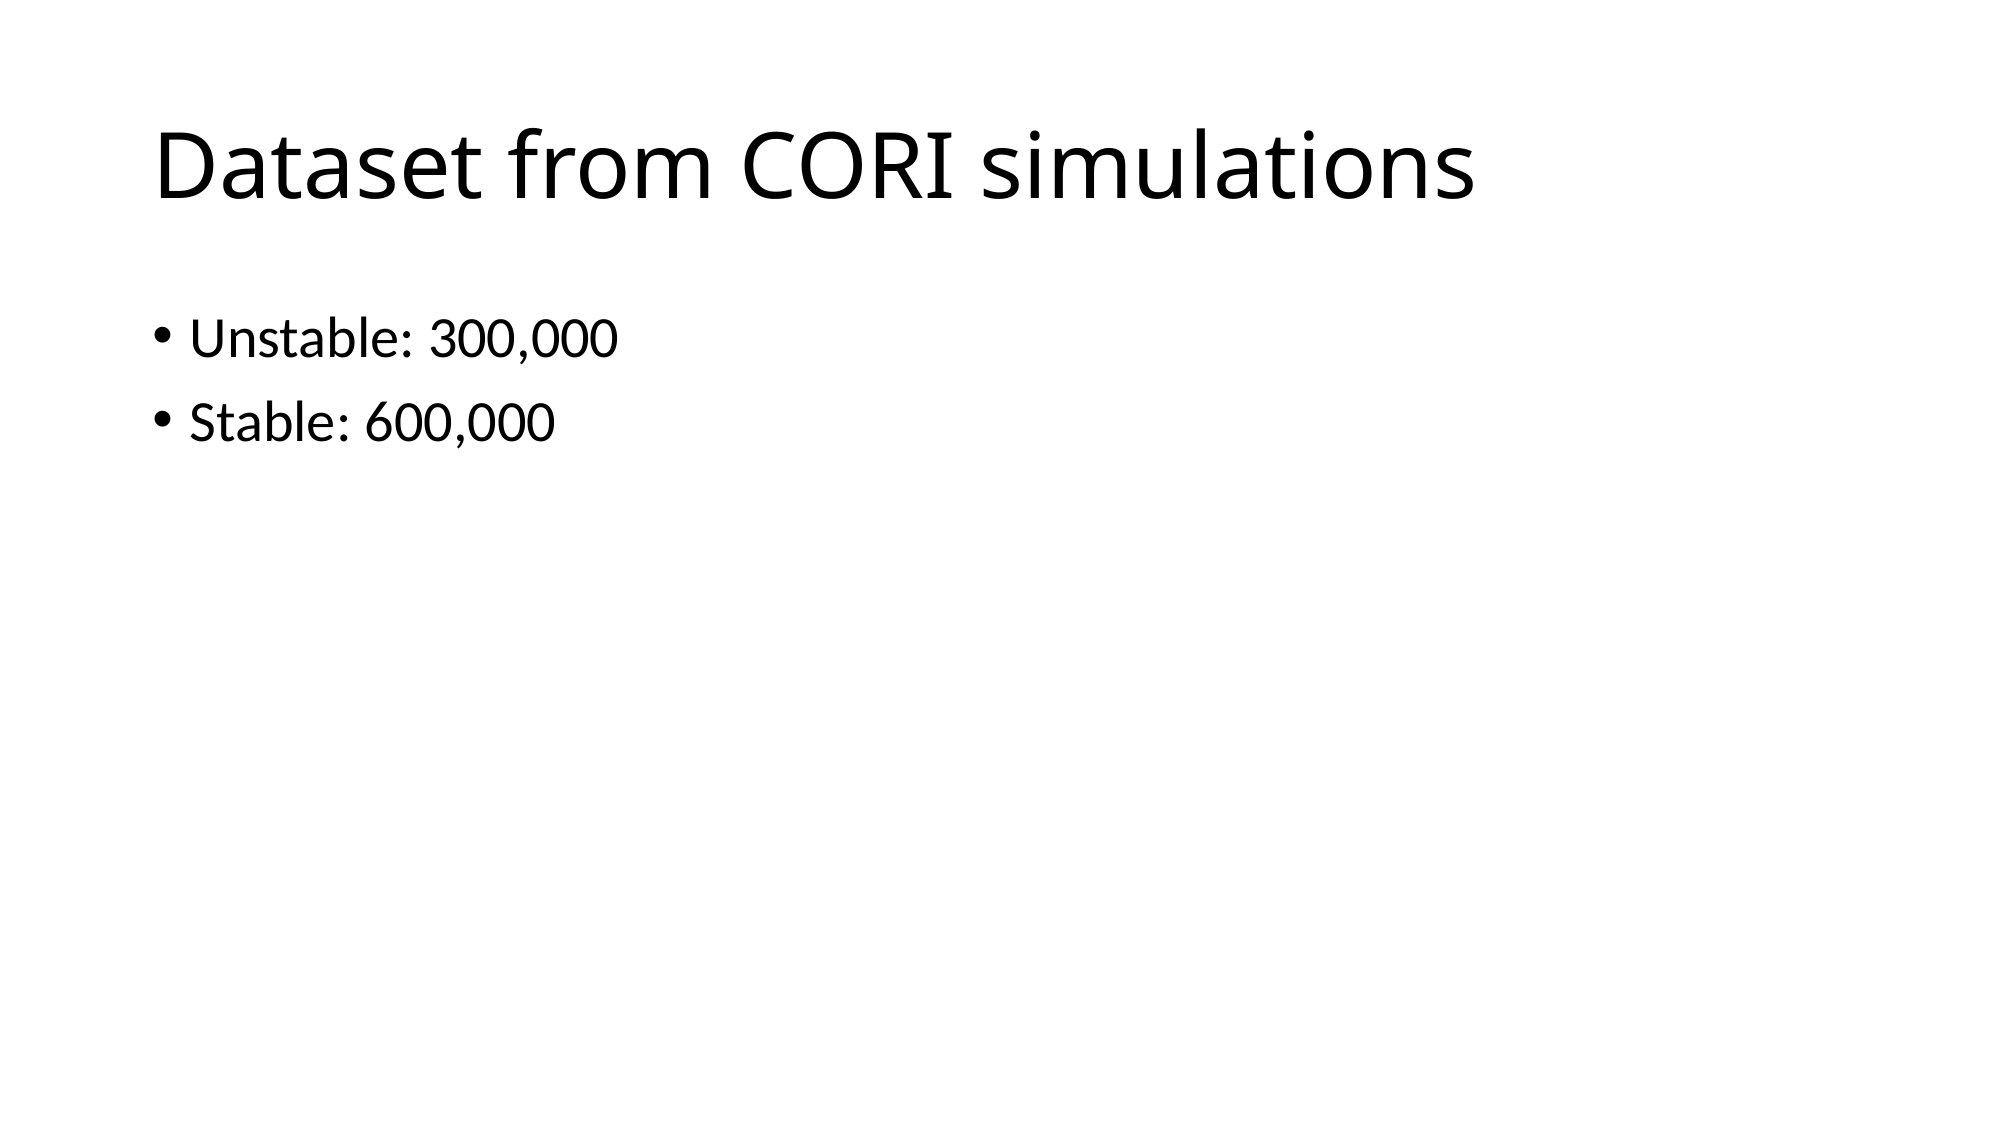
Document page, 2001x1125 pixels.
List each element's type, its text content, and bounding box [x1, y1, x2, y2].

title Dataset from CORI simulations [137, 59, 1863, 278]
list Unstable: 300,000 Stable: 600,000 [137, 299, 1863, 1014]
